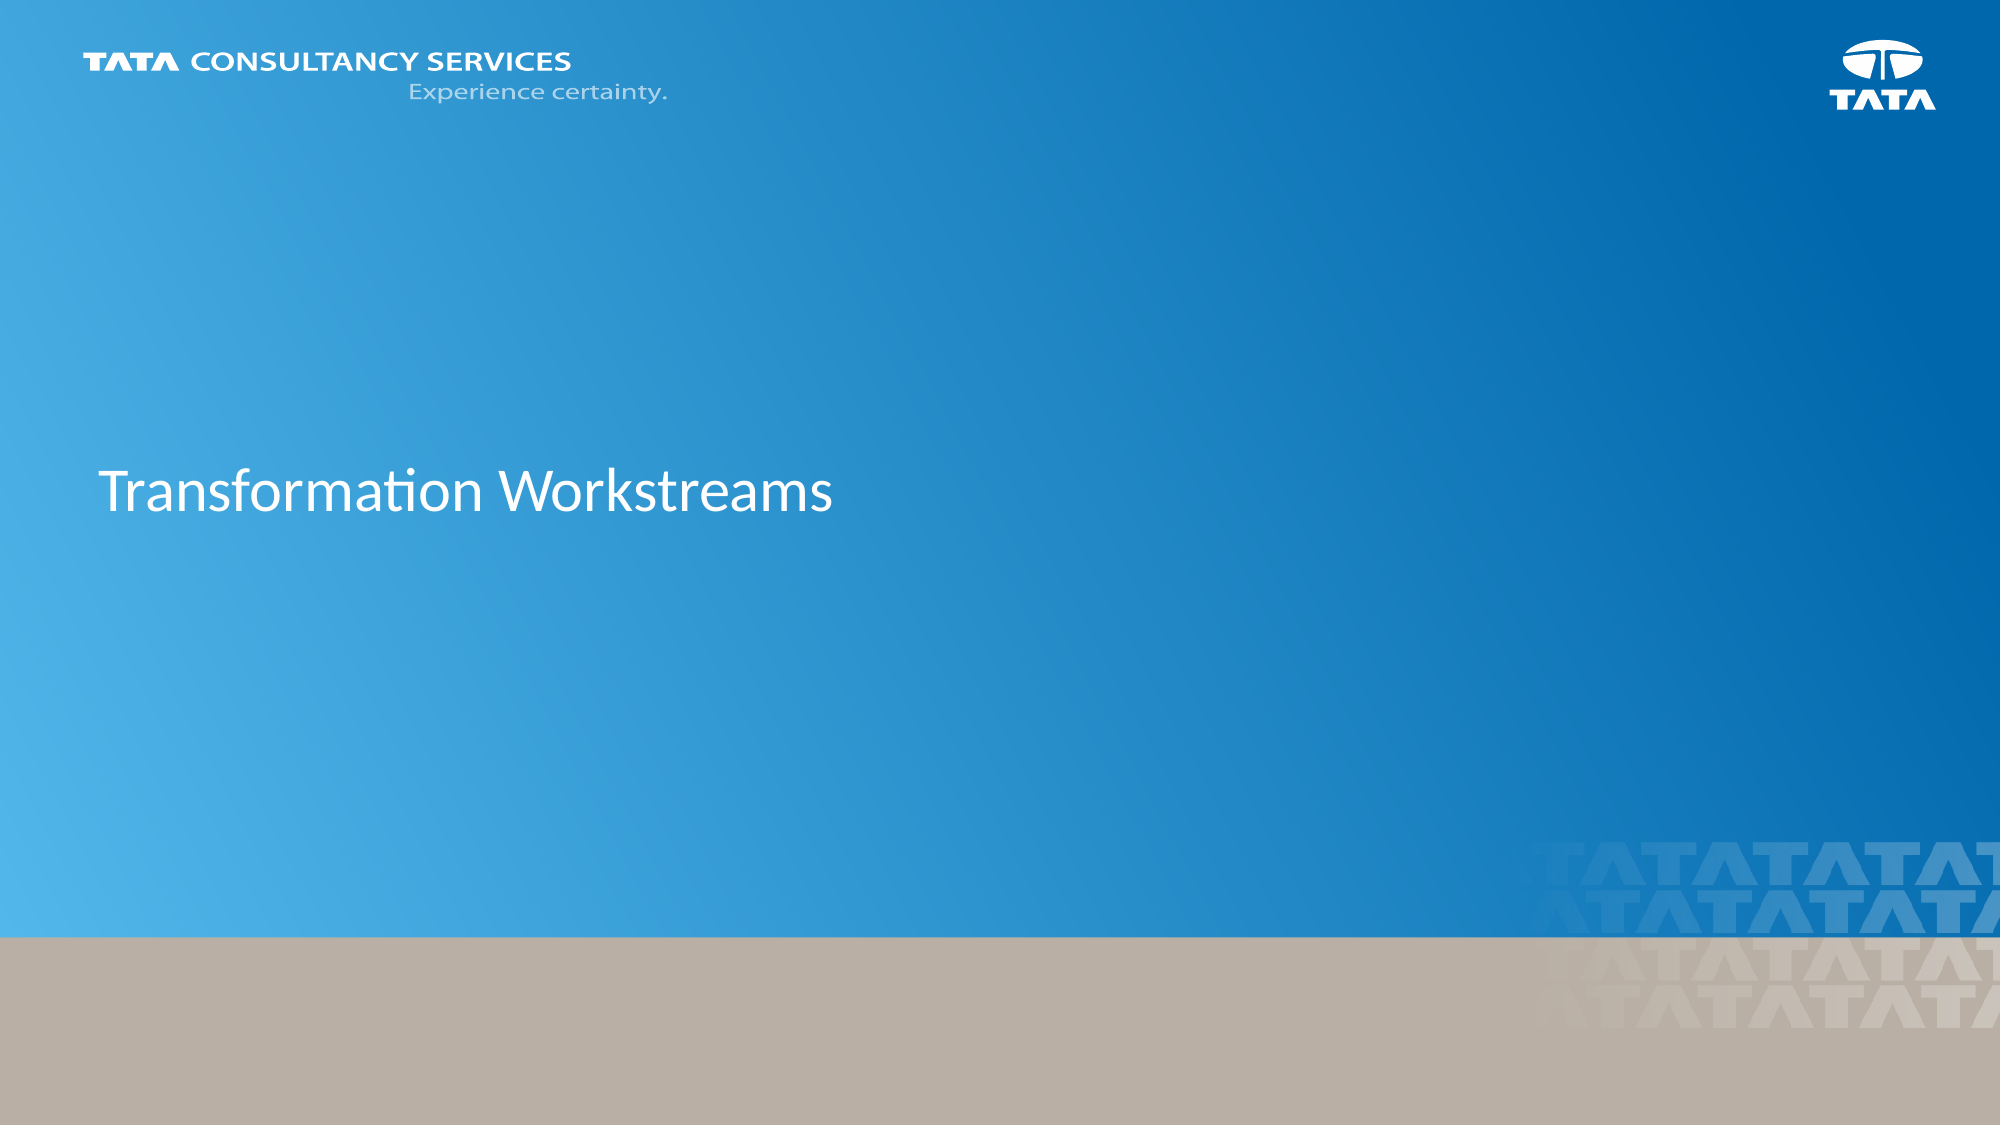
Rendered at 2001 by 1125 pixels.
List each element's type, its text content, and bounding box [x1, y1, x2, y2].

picture [1466, 842, 2001, 1028]
title Transformation Workstreams [83, 443, 1434, 567]
